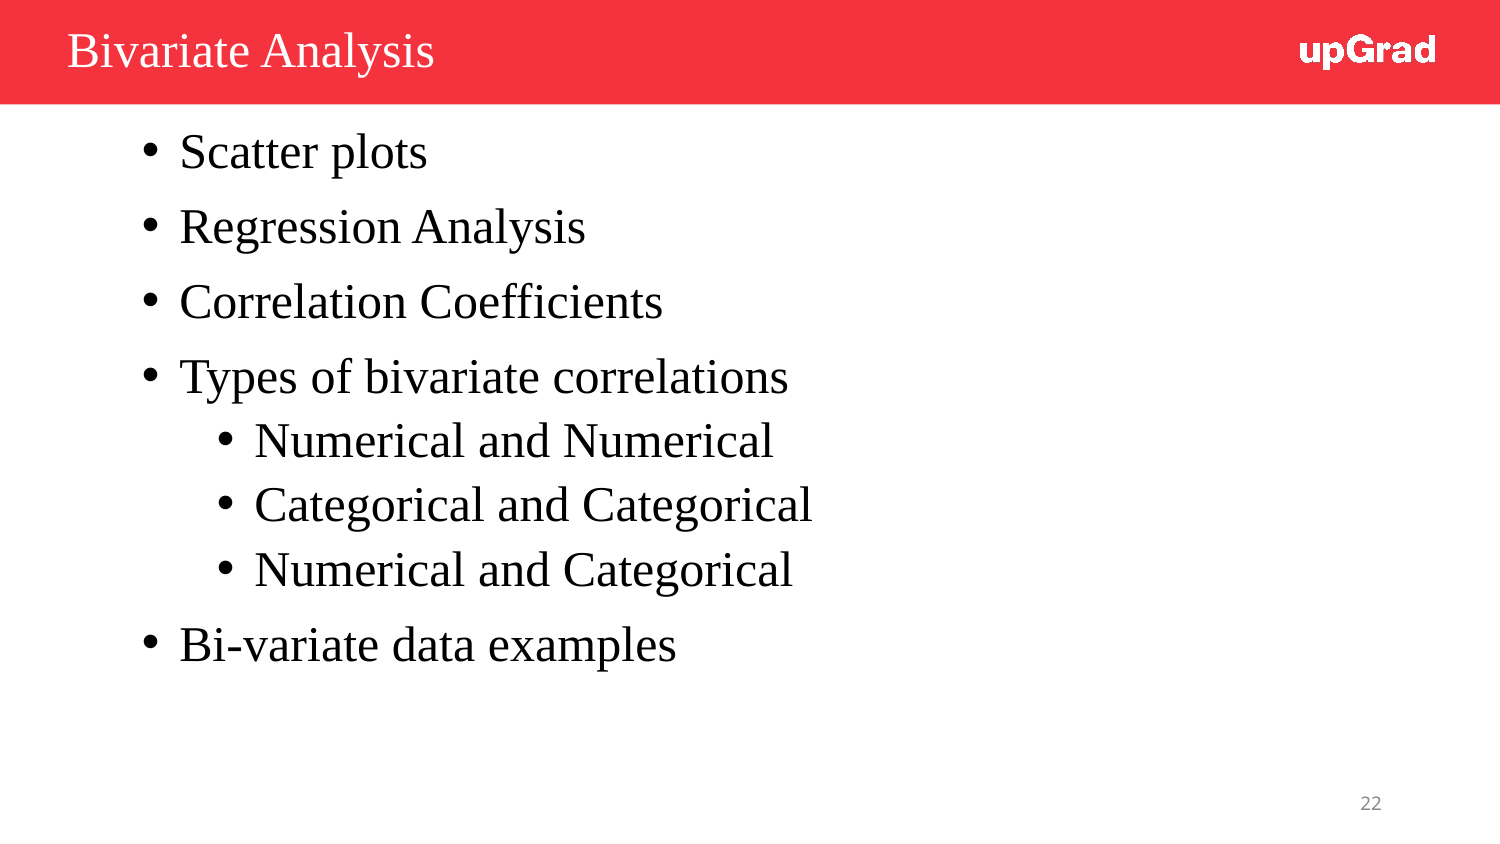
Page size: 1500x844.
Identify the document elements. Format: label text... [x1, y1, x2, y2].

title Bivariate Analysis [51, 20, 665, 83]
slide_number 22 [1059, 782, 1397, 827]
text_box Scatter plots Regression Analysis Correlation Coefficients Types of bivariate correlations Numerical and Numerical Categorical and Categorical Numerical and Categorical Bi-variate data examples [127, 118, 878, 680]
picture [1300, 34, 1435, 70]
